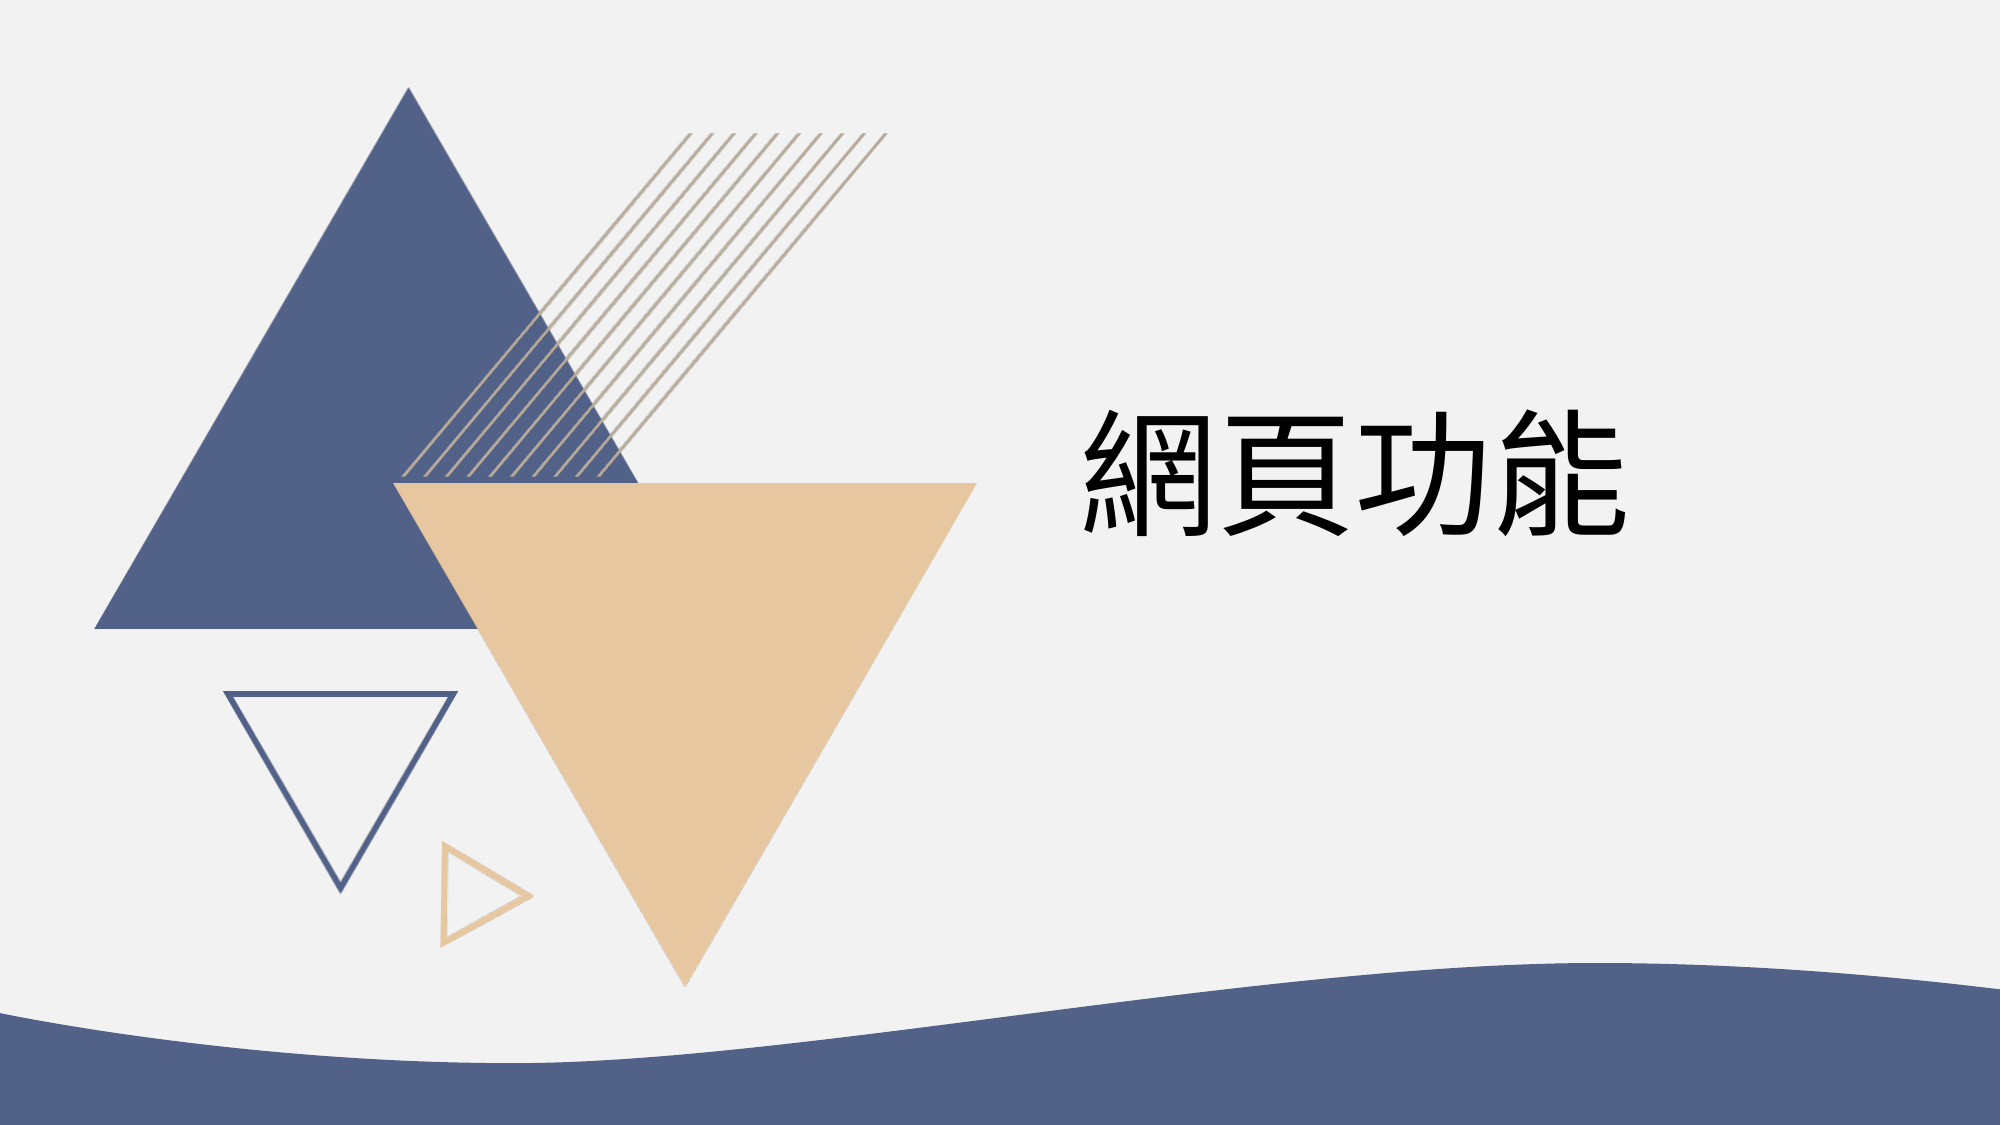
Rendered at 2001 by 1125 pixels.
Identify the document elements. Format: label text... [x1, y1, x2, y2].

text_box 網頁功能 [1065, 380, 1777, 561]
text_box [0, 961, 2000, 1125]
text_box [94, 87, 977, 987]
